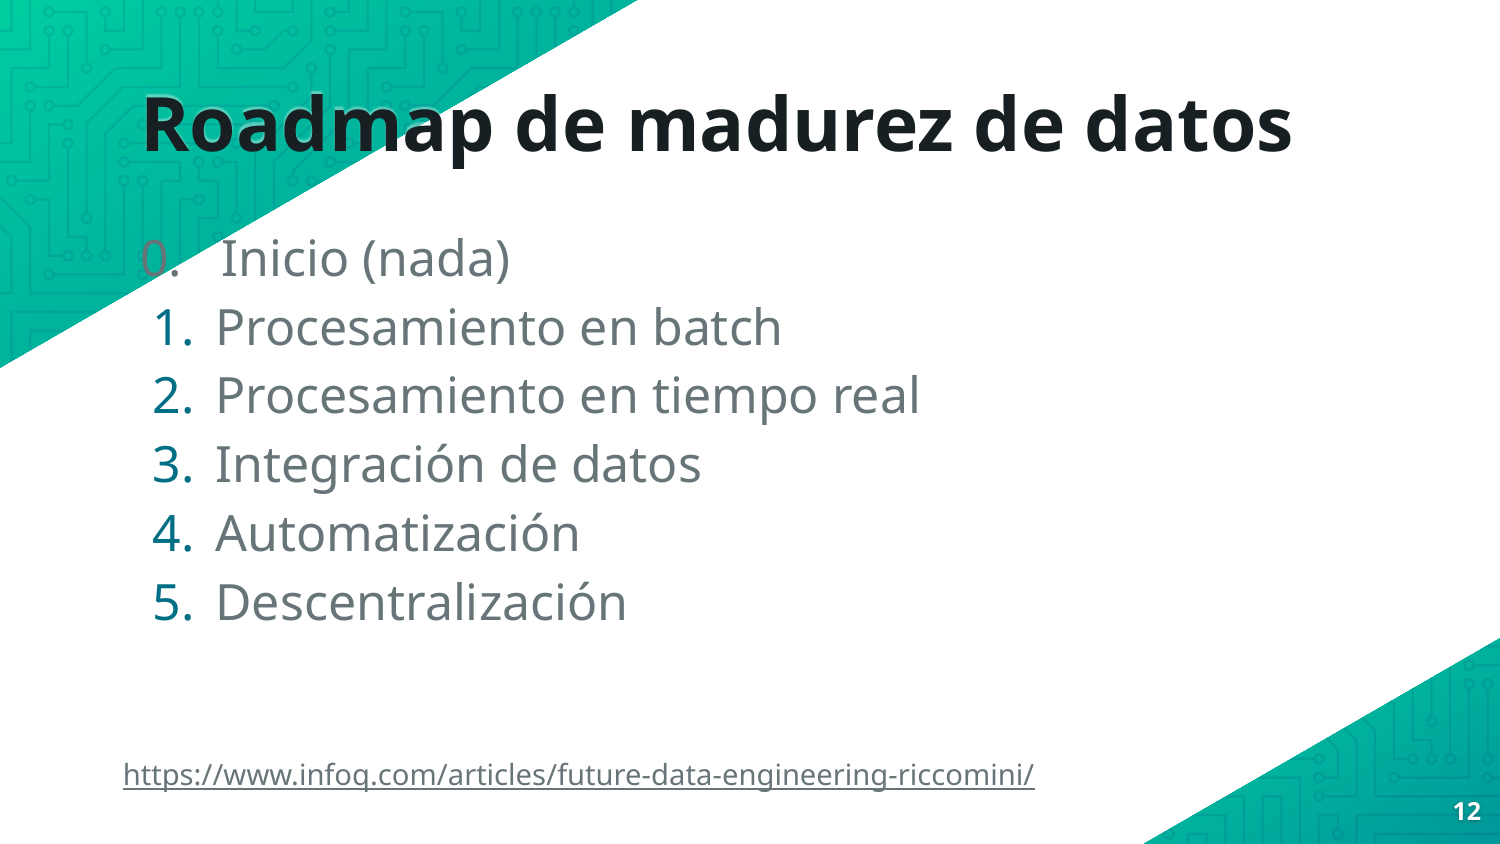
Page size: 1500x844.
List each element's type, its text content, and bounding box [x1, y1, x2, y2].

title Roadmap de madurez de datos [140, 87, 1360, 169]
list 0. Inicio (nada) Procesamiento en batch Procesamiento en tiempo real Integración de datos Automatización Descentralización [140, 217, 1360, 670]
list https://www.infoq.com/articles/future-data-engineering-riccomini/ [123, 750, 1343, 807]
slide_number ‹#› [1391, 779, 1482, 844]
